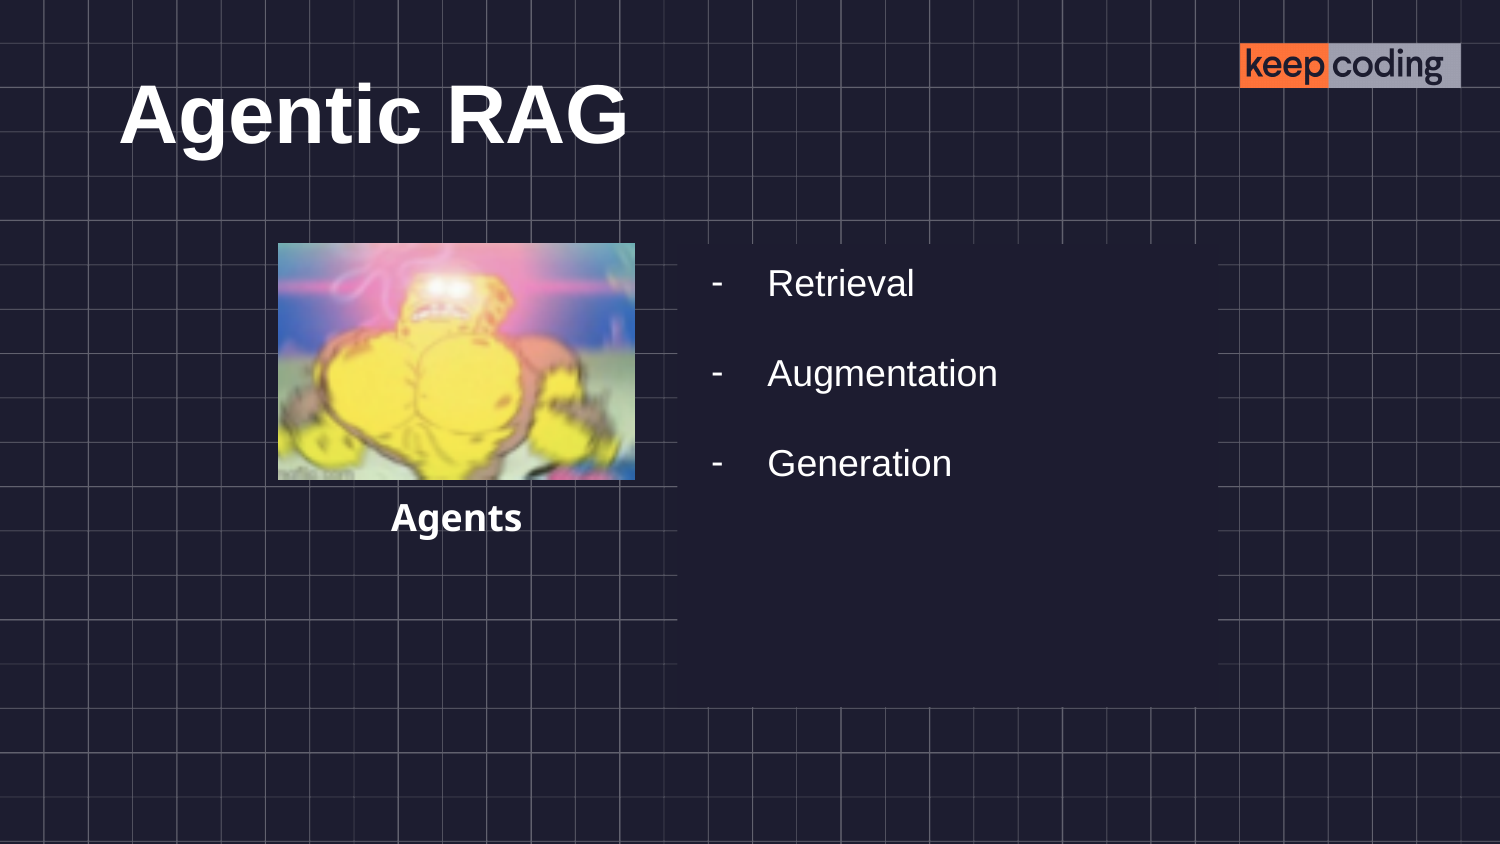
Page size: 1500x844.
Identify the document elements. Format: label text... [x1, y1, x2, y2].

text_box Agents [278, 487, 635, 555]
text_box Retrieval Augmentation Generation [677, 244, 1219, 708]
picture [278, 243, 636, 480]
picture [1240, 43, 1461, 88]
title Agentic RAG [103, 45, 1225, 209]
